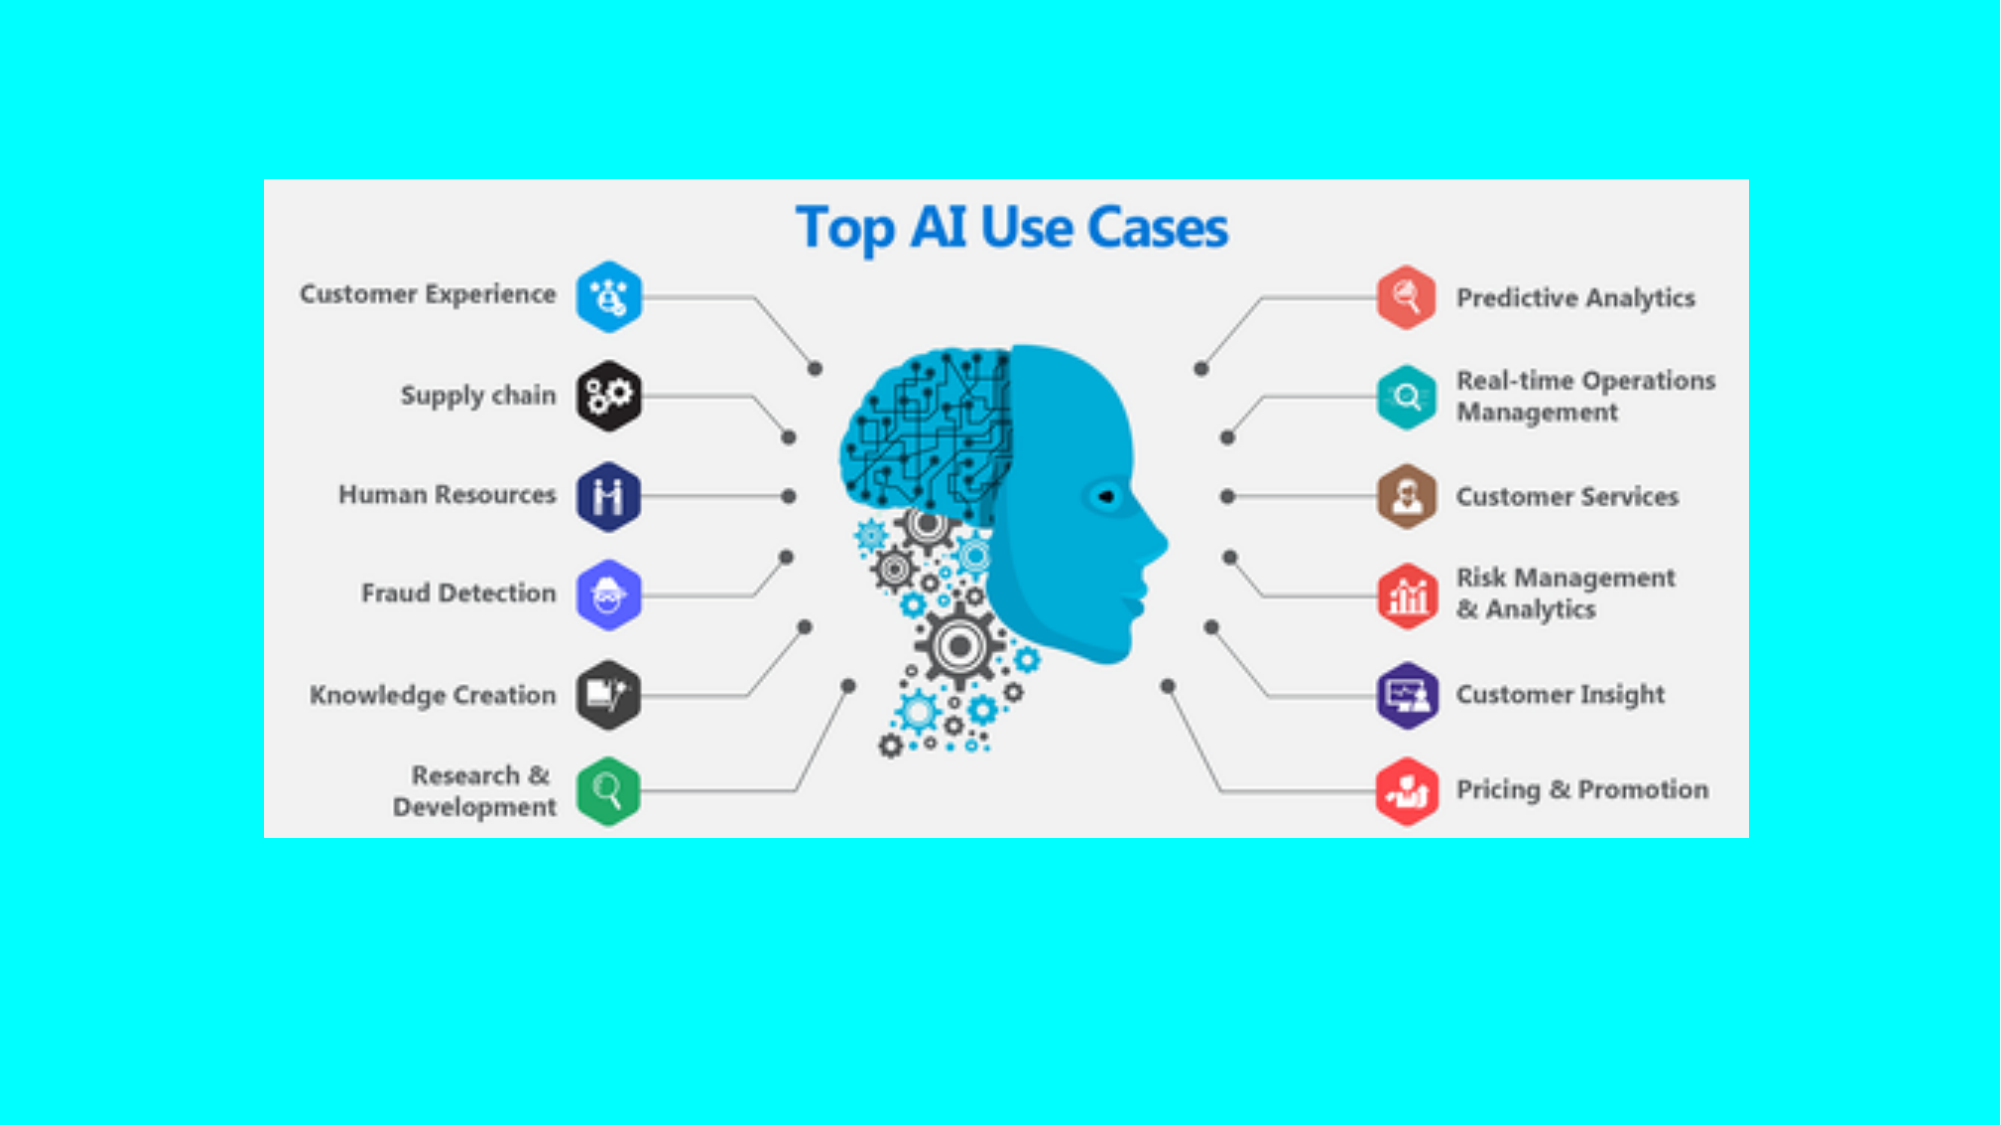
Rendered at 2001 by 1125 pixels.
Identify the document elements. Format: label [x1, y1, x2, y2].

picture [264, 179, 1749, 838]
